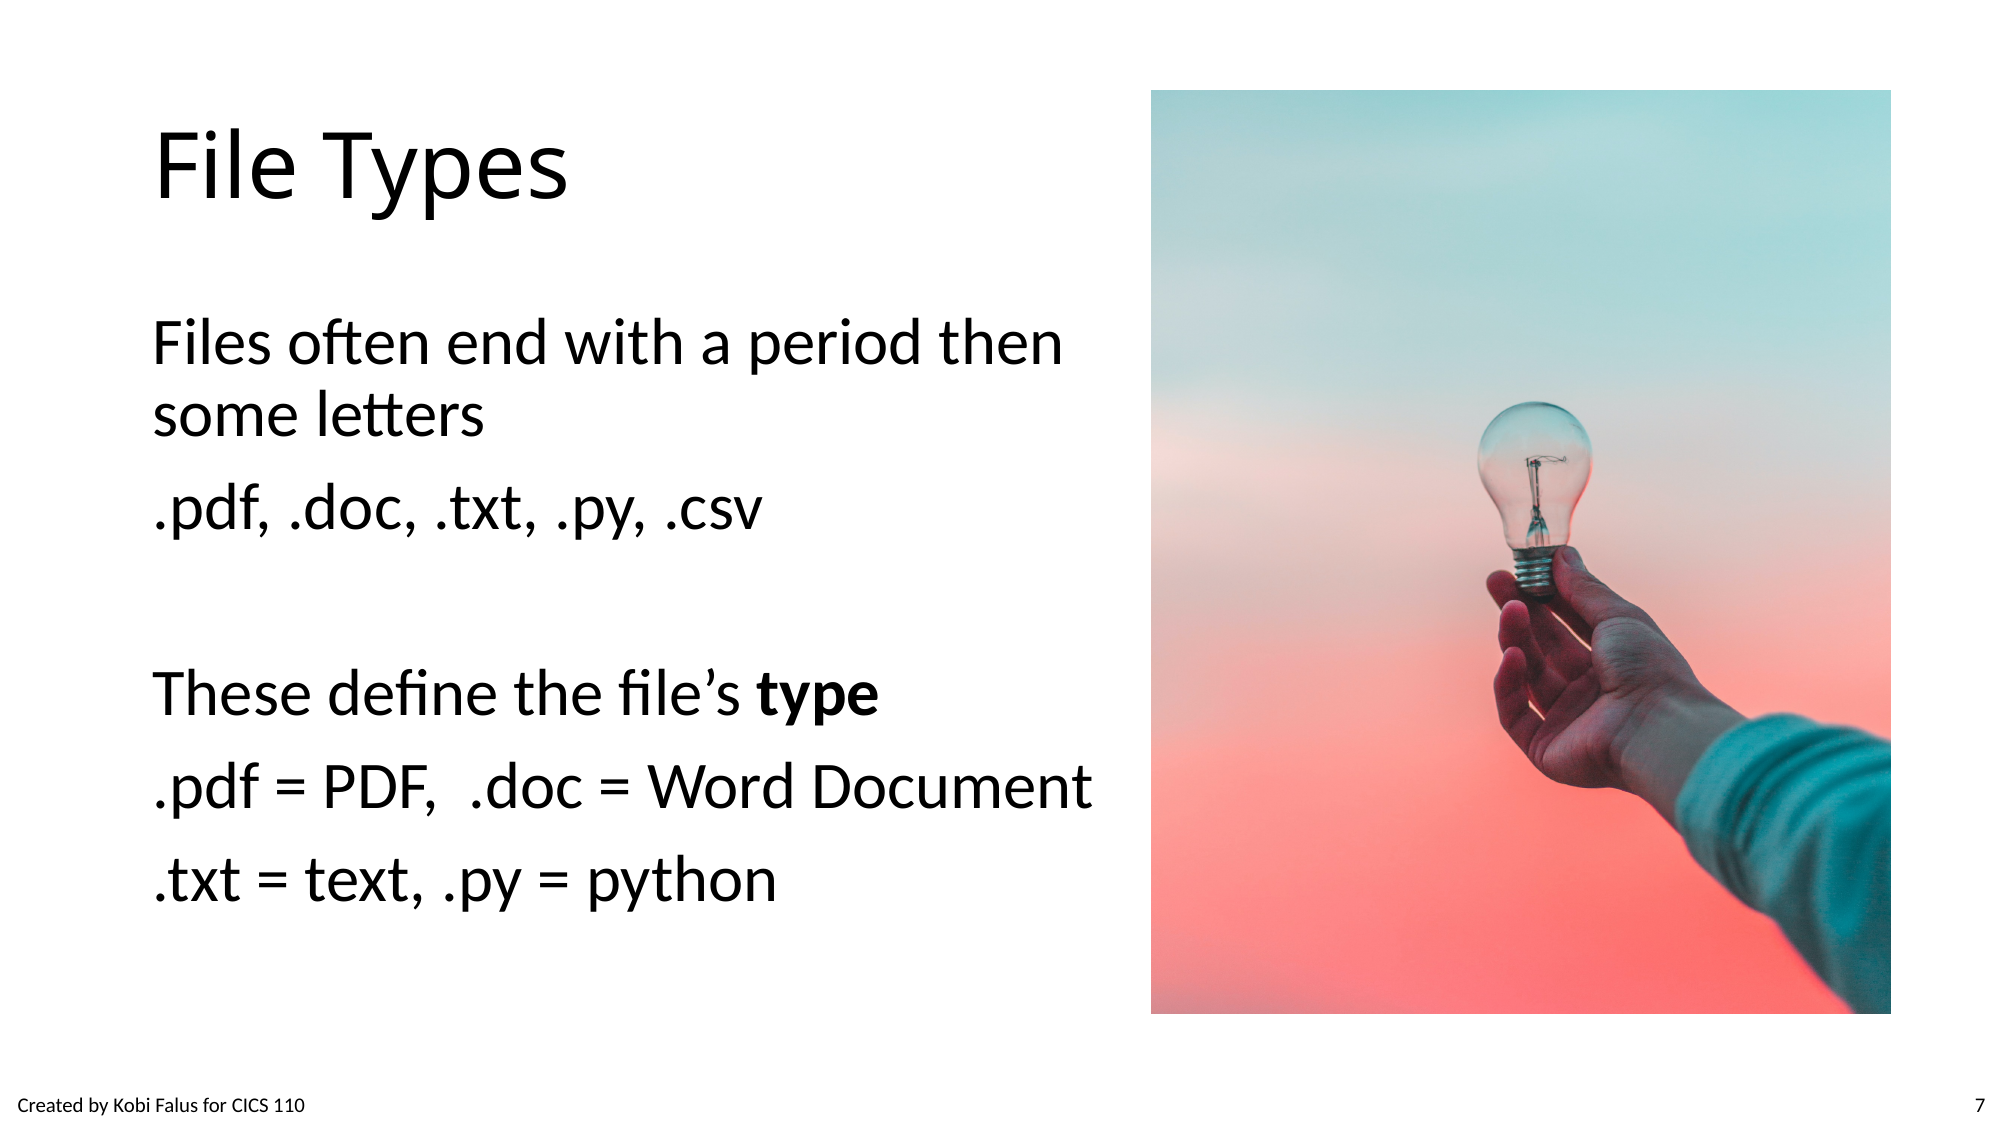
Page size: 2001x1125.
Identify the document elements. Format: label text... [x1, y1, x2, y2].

title File Types [137, 59, 1863, 278]
picture [1151, 90, 1891, 1014]
list Files often end with a period then some letters .pdf, .doc, .txt, .py, .csv These define the file’s type .pdf = PDF, .doc = Word Document .txt = text, .py = python [137, 299, 1133, 1014]
